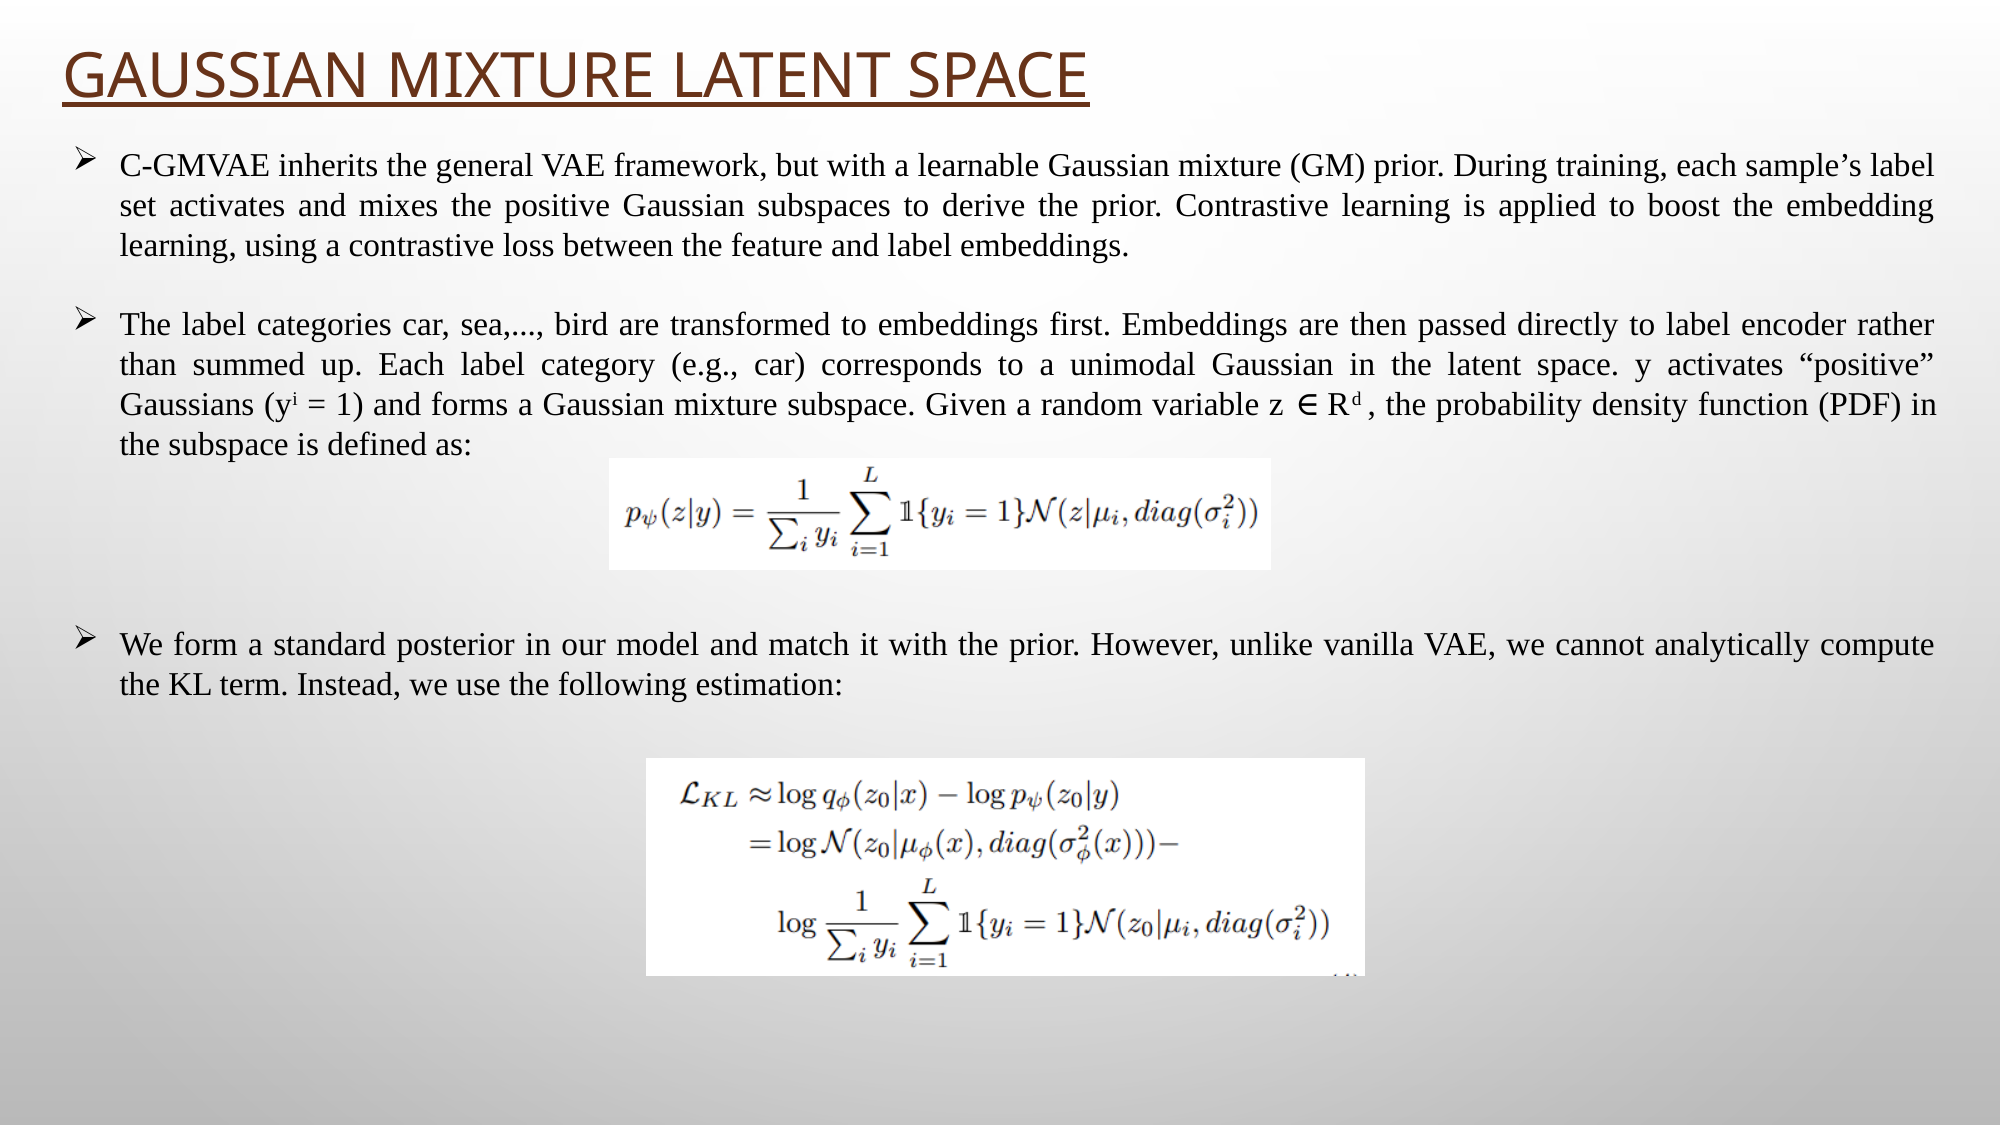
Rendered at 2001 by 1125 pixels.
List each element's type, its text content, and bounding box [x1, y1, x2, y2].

picture [0, 0, 2000, 1125]
text_box C-GMVAE inherits the general VAE framework, but with a learnable Gaussian mixture (GM) prior. During training, each sample’s label set activates and mixes the positive Gaussian subspaces to derive the prior. Contrastive learning is applied to boost the embedding learning, using a contrastive loss between the feature and label embeddings. The label categories car, sea,..., bird are transformed to embeddings first. Embeddings are then passed directly to label encoder rather than summed up. Each label category (e.g., car) corresponds to a unimodal Gaussian in the latent space. y activates “positive” Gaussians (yi = 1) and forms a Gaussian mixture subspace. Given a random variable z ∈ Rd , the probability density function (PDF) in the subspace is defined as: We form a standard posterior in our model and match it with the prior. However, unlike vanilla VAE, we cannot analytically compute the KL term. Instead, we use the following estimation: [57, 135, 1953, 909]
title Gaussian Mixture latent space [47, 36, 1942, 136]
